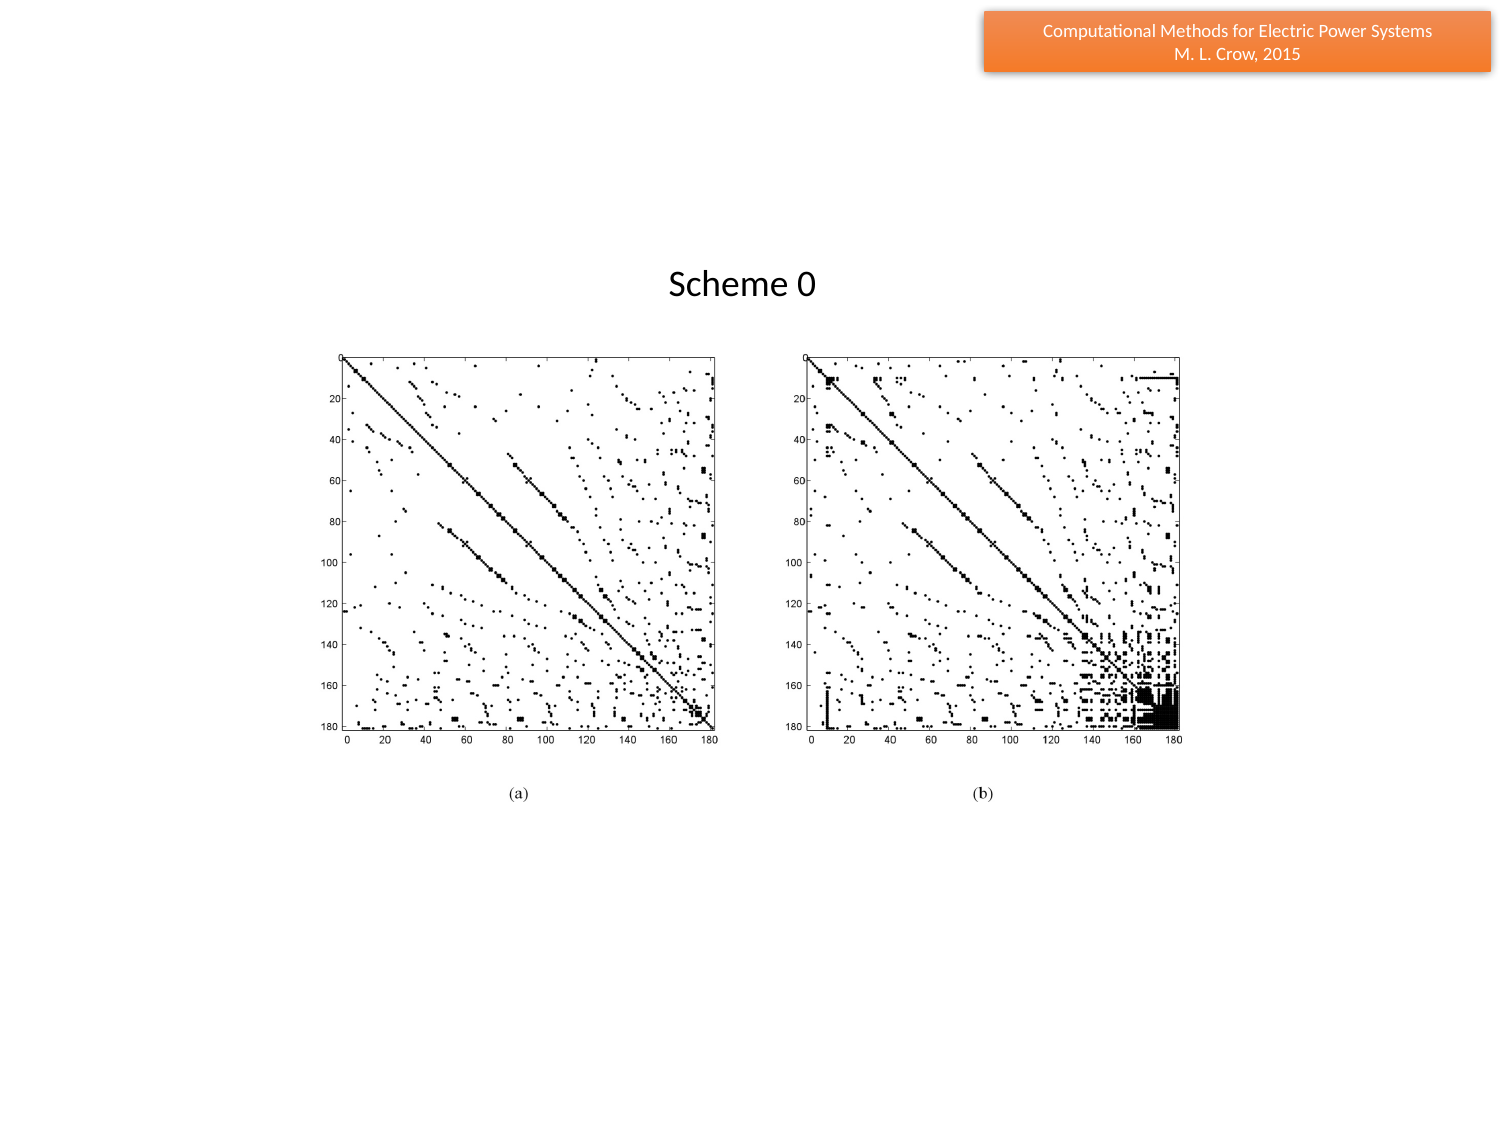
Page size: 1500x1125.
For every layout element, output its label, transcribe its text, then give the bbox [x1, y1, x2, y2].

picture [213, 323, 1287, 802]
text_box Scheme 0 [653, 251, 832, 312]
